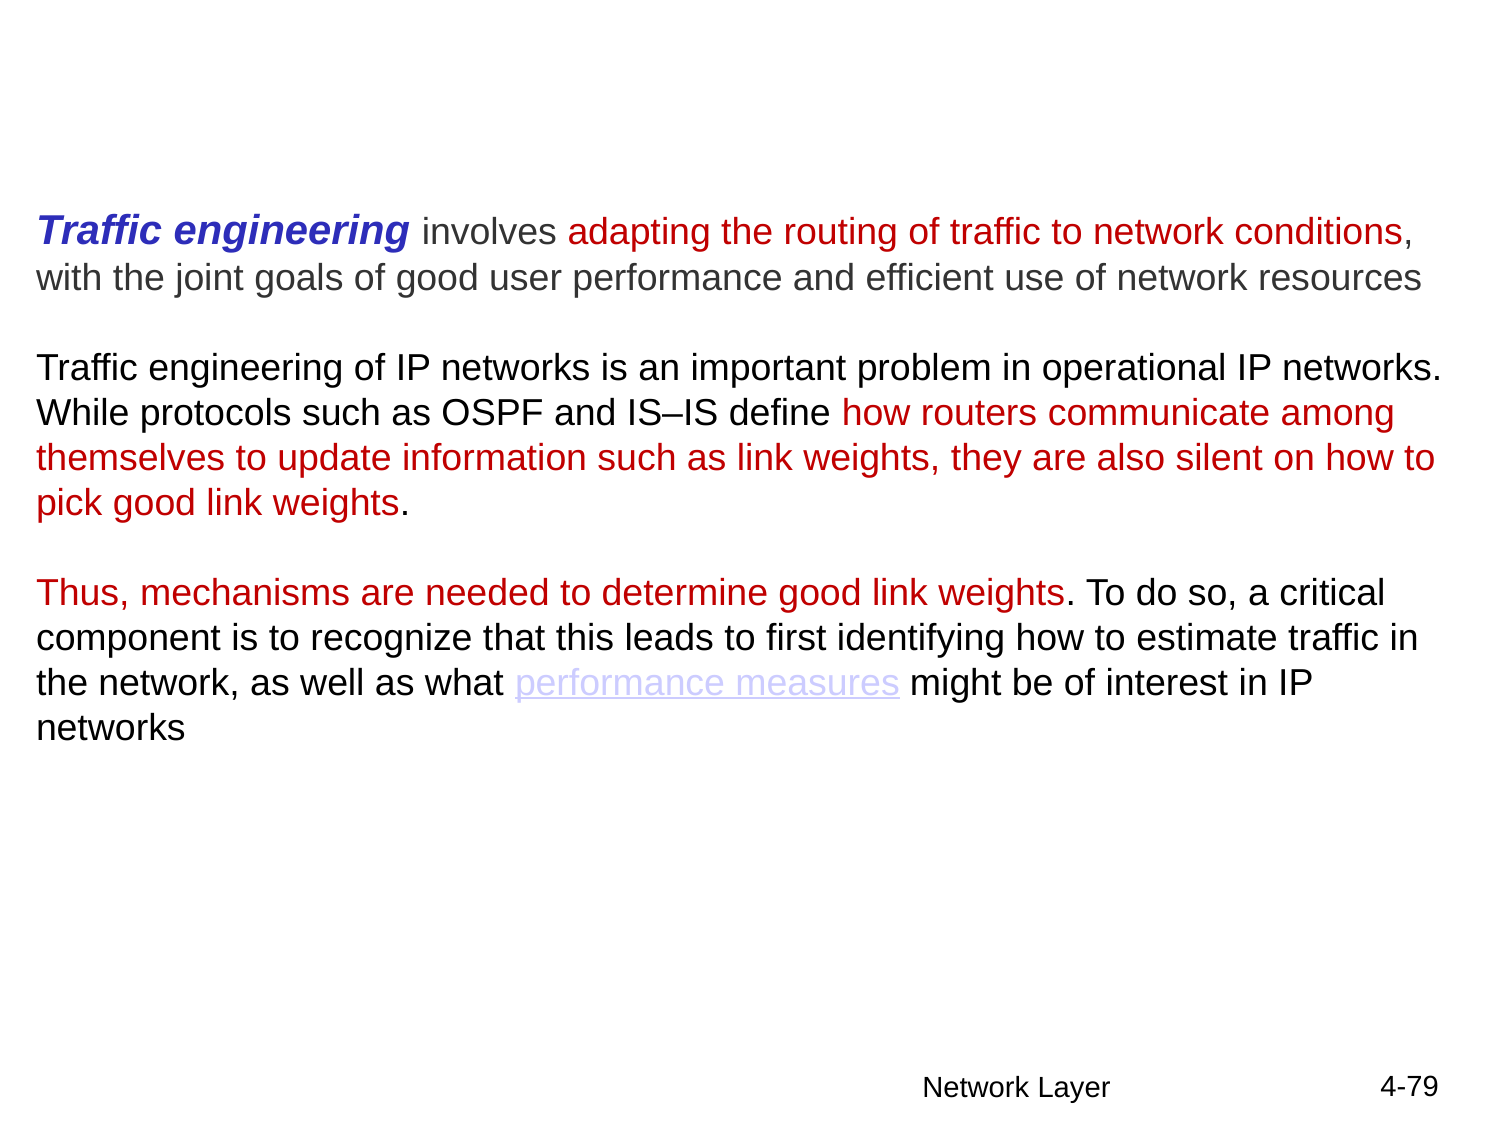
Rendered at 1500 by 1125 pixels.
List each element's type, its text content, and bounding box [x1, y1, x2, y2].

slide_number 4-79 [1365, 1060, 1477, 1106]
text_box Traffic engineering involves adapting the routing of traffic to network conditions, with the joint goals of good user performance and efficient use of network resources Traffic engineering of IP networks is an important problem in operational IP networks. While protocols such as OSPF and IS–IS define how routers communicate among themselves to update information such as link weights, they are also silent on how to pick good link weights. Thus, mechanisms are needed to determine good link weights. To do so, a critical component is to recognize that this leads to first identifying how to estimate traffic in the network, as well as what performance measures might be of interest in IP networks [21, 195, 1477, 756]
footer Network Layer [907, 1060, 1383, 1108]
